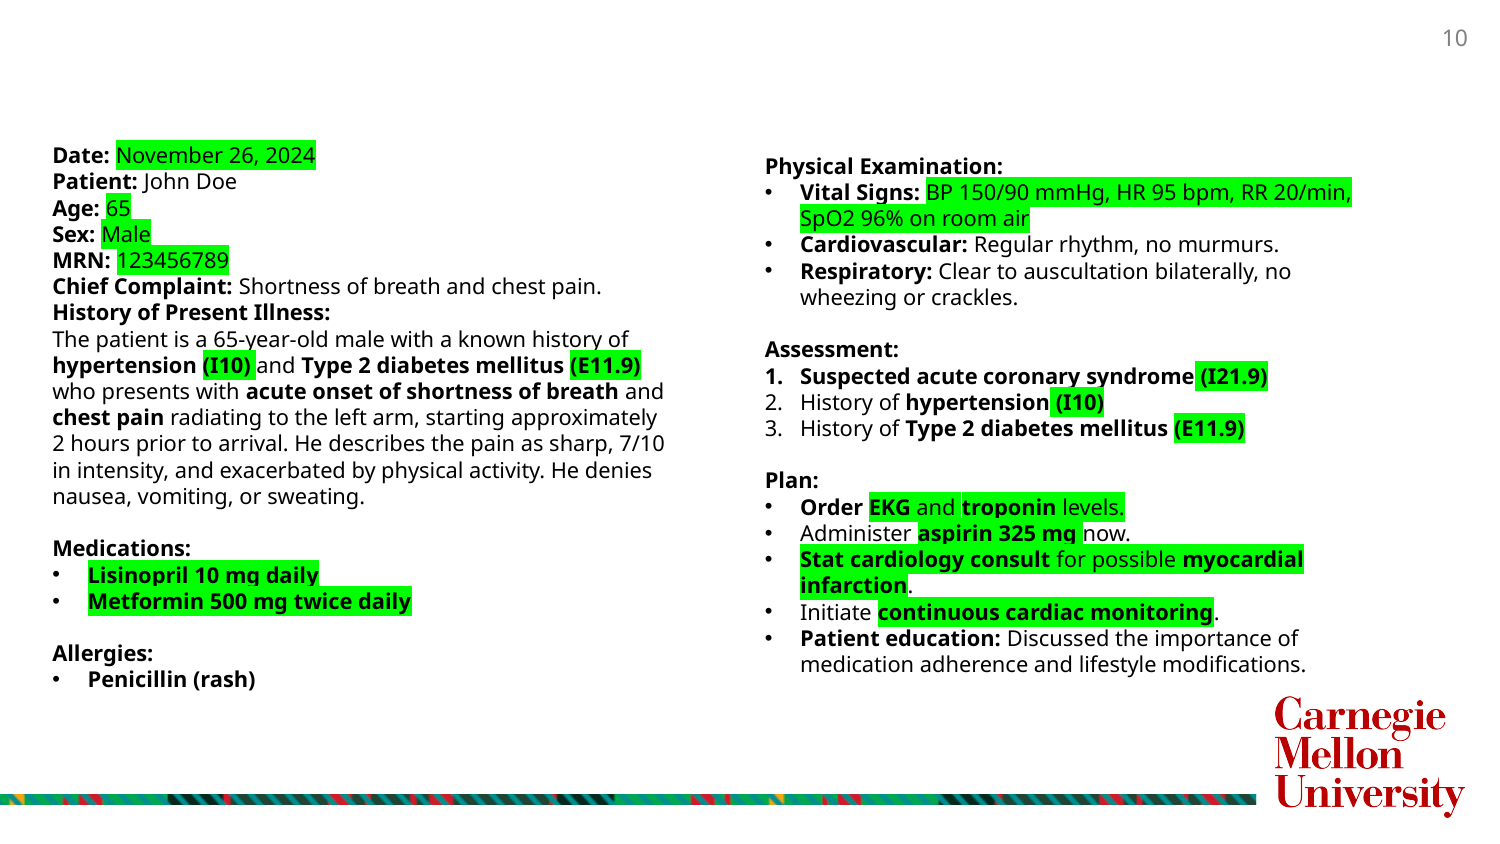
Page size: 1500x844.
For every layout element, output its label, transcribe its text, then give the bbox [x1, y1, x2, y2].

picture [0, 794, 1257, 805]
picture [1275, 696, 1465, 818]
text_box Physical Examination: Vital Signs: BP 150/90 mmHg, HR 95 bpm, RR 20/min, SpO2 96% on room air Cardiovascular: Regular rhythm, no murmurs. Respiratory: Clear to auscultation bilaterally, no wheezing or crackles. Assessment: Suspected acute coronary syndrome (I21.9) History of hypertension (I10) History of Type 2 diabetes mellitus (E11.9) Plan: Order EKG and troponin levels. Administer aspirin 325 mg now. Stat cardiology consult for possible myocardial infarction. Initiate continuous cardiac monitoring. Patient education: Discussed the importance of medication adherence and lifestyle modifications. [750, 118, 1400, 745]
text_box Date: November 26, 2024 Patient: John Doe Age: 65 Sex: Male MRN: 123456789 Chief Complaint: Shortness of breath and chest pain. History of Present Illness: The patient is a 65-year-old male with a known history of hypertension (I10) and Type 2 diabetes mellitus (E11.9) who presents with acute onset of shortness of breath and chest pain radiating to the left arm, starting approximately 2 hours prior to arrival. He describes the pain as sharp, 7/10 in intensity, and exacerbated by physical activity. He denies nausea, vomiting, or sweating. Medications: Lisinopril 10 mg daily Metformin 500 mg twice daily Allergies: Penicillin (rash) [37, 134, 688, 786]
